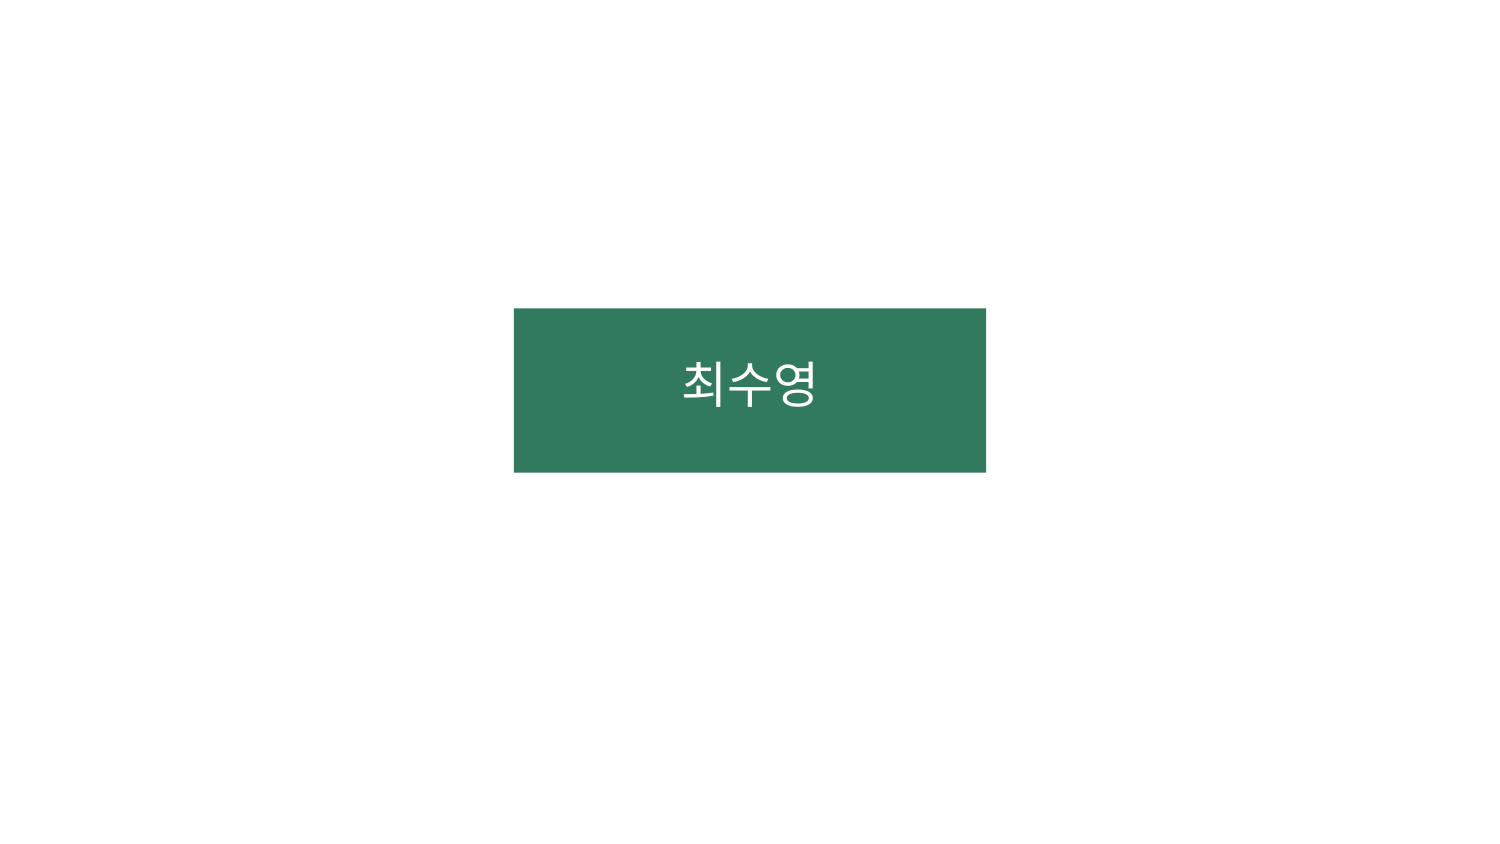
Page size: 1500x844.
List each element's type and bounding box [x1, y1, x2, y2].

text_box [433, 308, 1067, 474]
